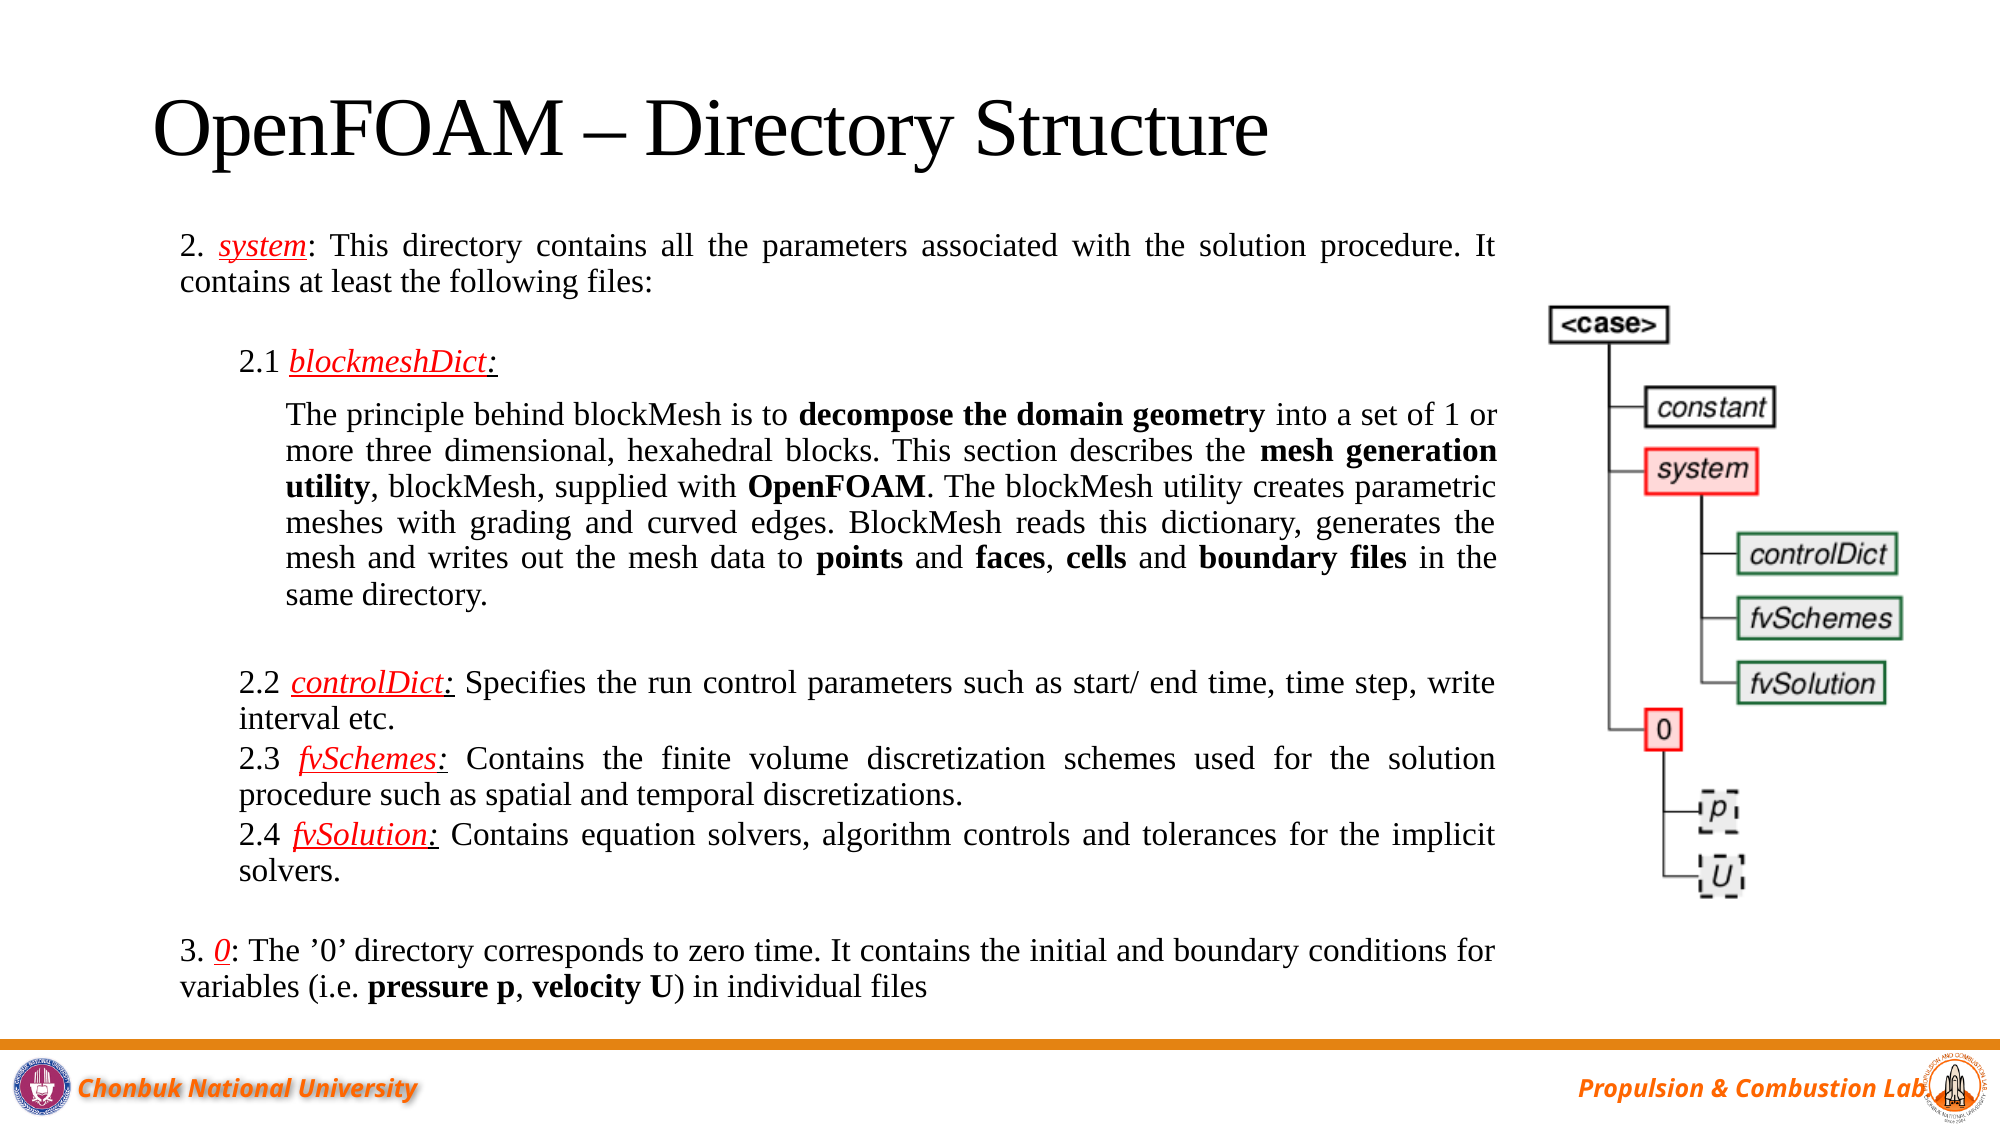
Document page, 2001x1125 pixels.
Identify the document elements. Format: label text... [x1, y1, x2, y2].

picture [1535, 283, 1921, 938]
list 2. system: This directory contains all the parameters associated with the solution procedure. It contains at least the following files: 2.1 blockmeshDict: The principle behind blockMesh is to decompose the domain geometry into a set of 1 or more three dimensional, hexahedral blocks. This section describes the mesh generation utility, blockMesh, supplied with OpenFOAM. The blockMesh utility creates parametric meshes with grading and curved edges. BlockMesh reads this dictionary, generates the mesh and writes out the mesh data to points and faces, cells and boundary files in the same directory. 2.2 controlDict: Specifies the run control parameters such as start/ end time, time step, write interval etc. 2.3 fvSchemes: Contains the finite volume discretization schemes used for the solution procedure such as spatial and temporal discretizations. 2.4 fvSolution: Contains equation solvers, algorithm controls and tolerances for the implicit solvers. 3. 0: The ’0’ directory corresponds to zero time. It contains the initial and boundary conditions for variables (i.e. pressure p, velocity U) in individual files [179, 220, 1498, 1041]
picture [1910, 1040, 1999, 1125]
picture [9, 1054, 74, 1119]
text_box OpenFOAM – Directory Structure [137, 59, 1902, 180]
